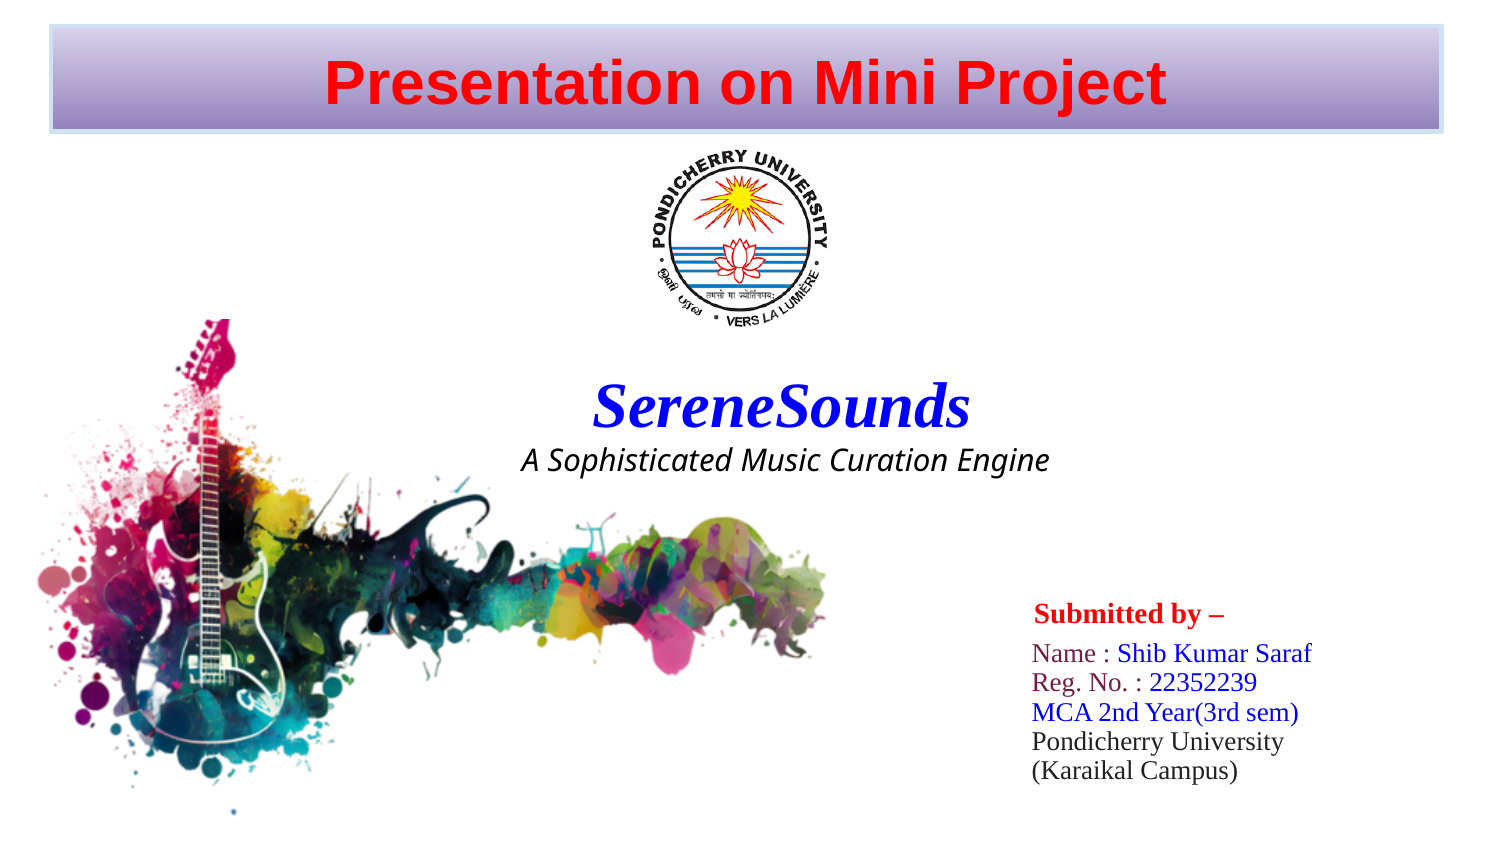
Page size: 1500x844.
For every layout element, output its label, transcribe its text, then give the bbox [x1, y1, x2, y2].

text_box SereneSounds A Sophisticated Music Curation Engine [880, 348, 1315, 422]
subtitle Submitted by – Name : Shib Kumar Saraf Reg. No. : 22352239 MCA 2nd Year(3rd sem) Pondicherry University (Karaikal Campus) [982, 583, 1442, 828]
picture [0, 140, 875, 844]
title Presentation on Mini Project [51, 25, 1442, 132]
